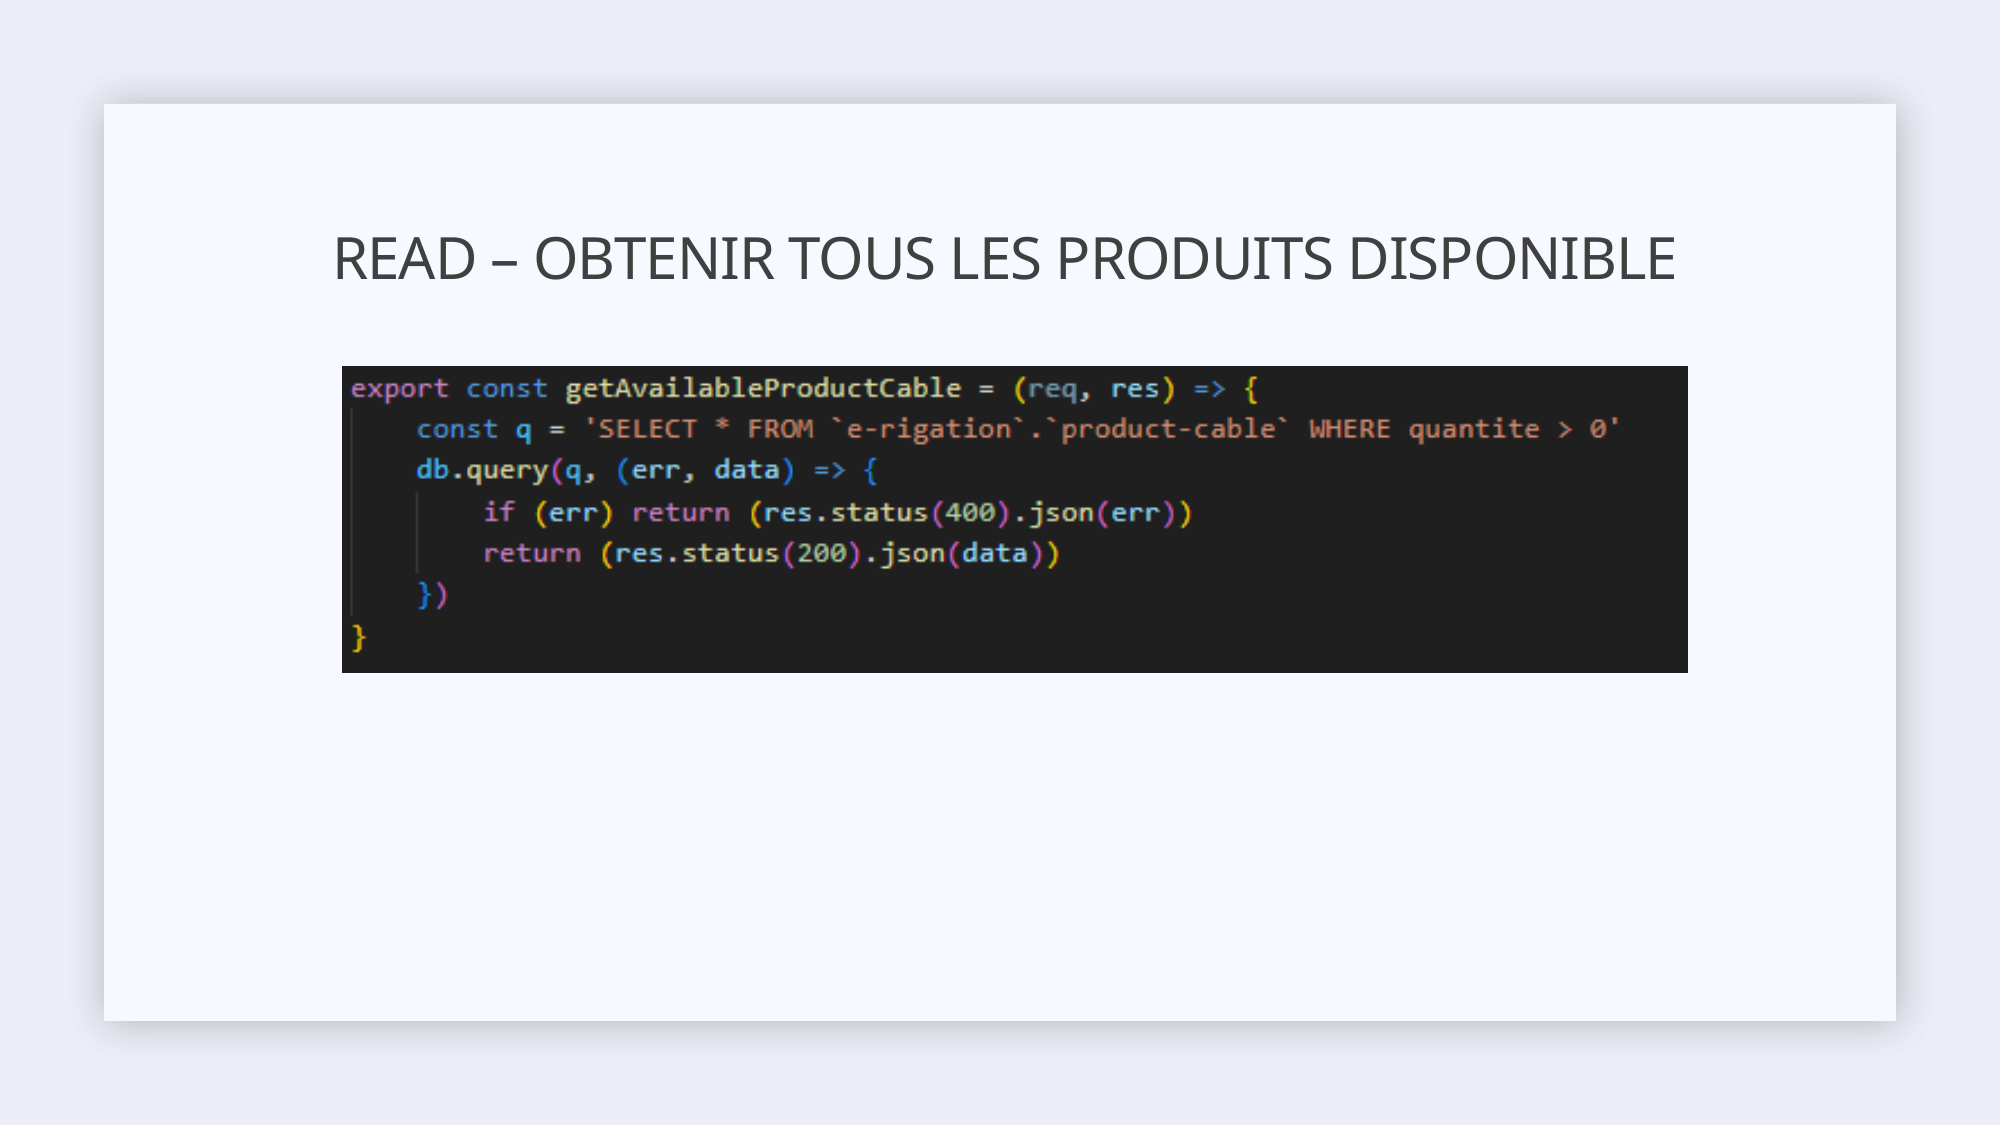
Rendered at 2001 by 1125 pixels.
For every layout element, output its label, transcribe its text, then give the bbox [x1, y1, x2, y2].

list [342, 365, 1689, 673]
title Read – obtenir tous les produits disponible [180, 154, 1830, 367]
